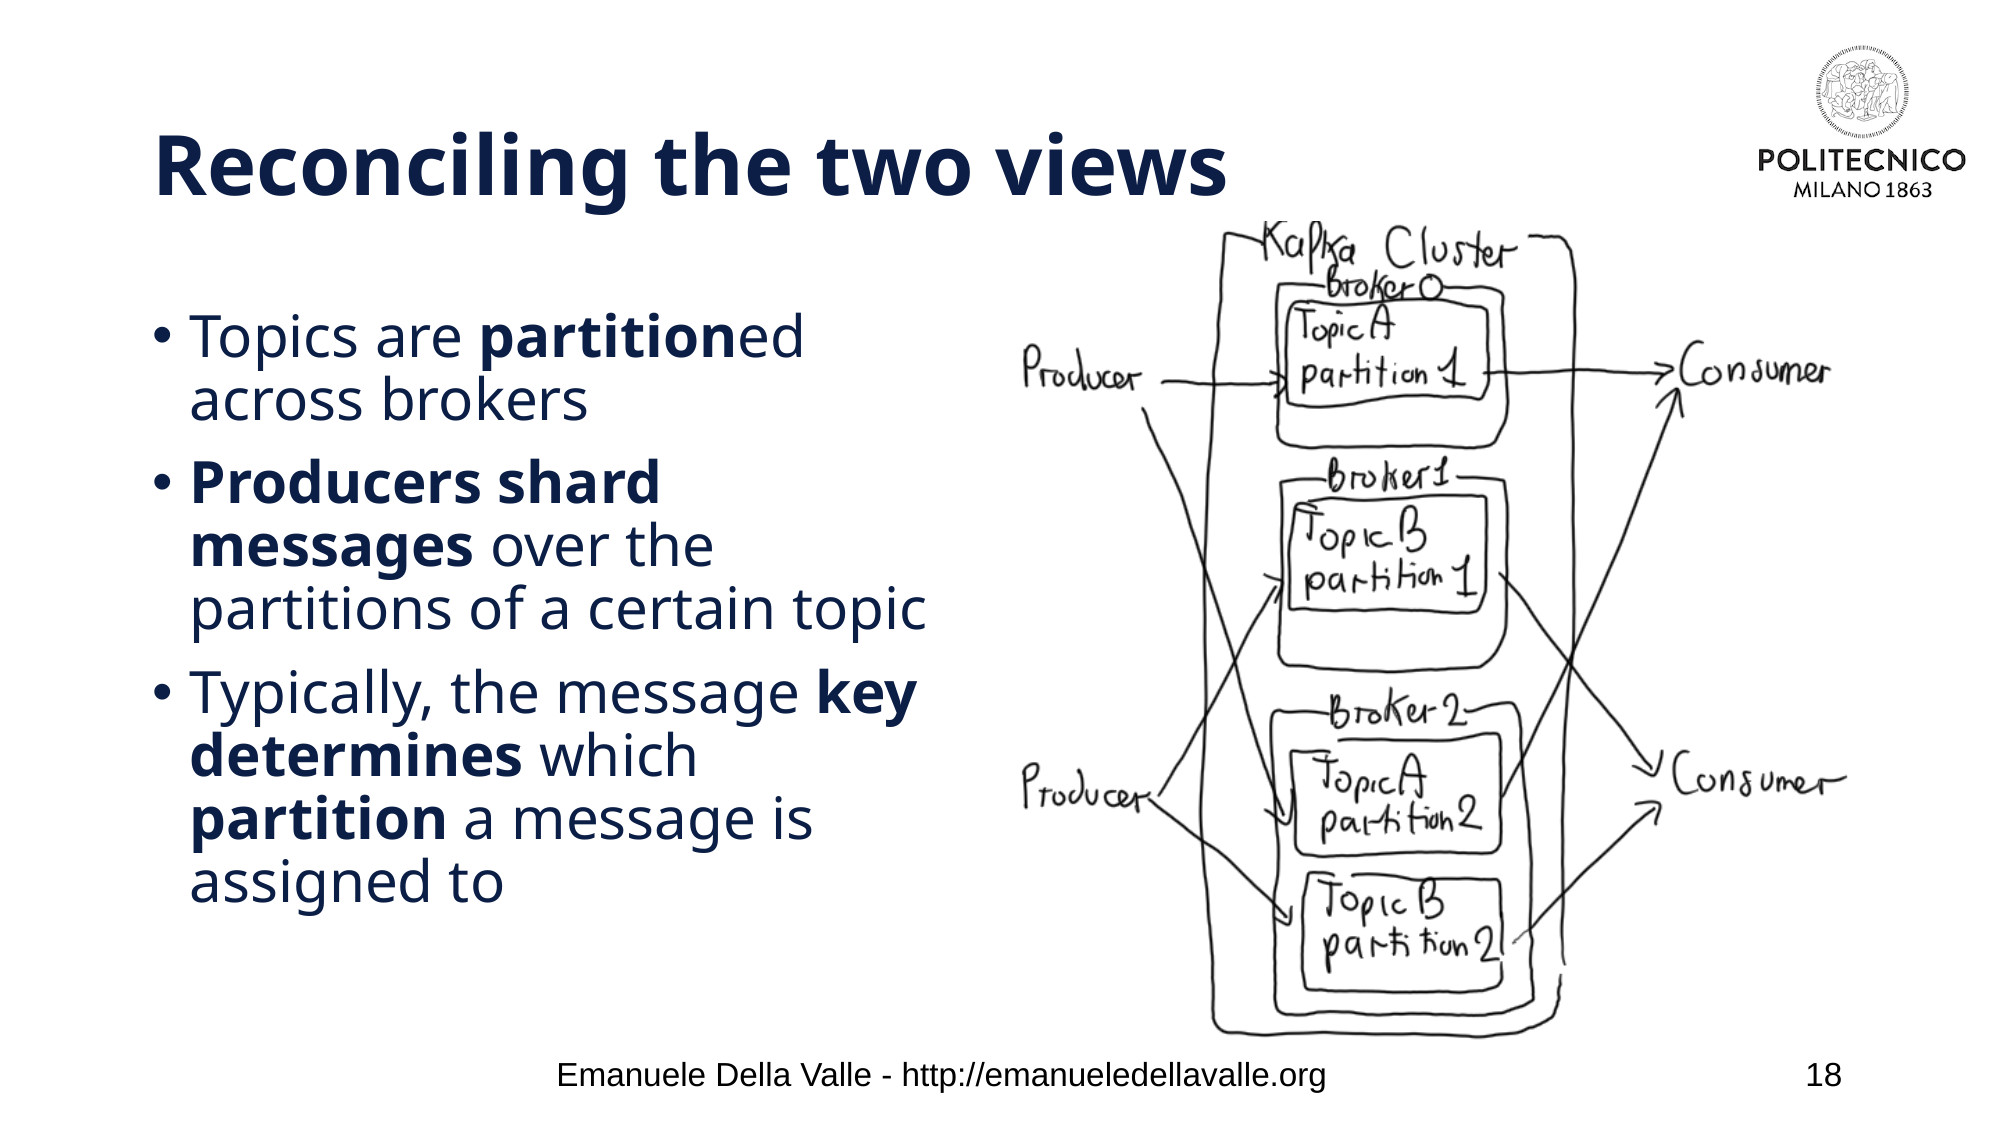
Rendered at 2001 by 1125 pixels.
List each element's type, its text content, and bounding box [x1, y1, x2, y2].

title Reconciling the two views [137, 59, 1502, 278]
picture [1759, 45, 1966, 198]
slide_number 18 [1498, 1045, 1863, 1103]
list Topics are partitioned across brokers Producers shard messages over the partitions of a certain topic Typically, the message key determines which partition a message is assigned to [137, 299, 799, 1014]
picture [799, 221, 2000, 1045]
footer Emanuele Della Valle - http://emanueledellavalle.org [536, 1042, 1464, 1103]
